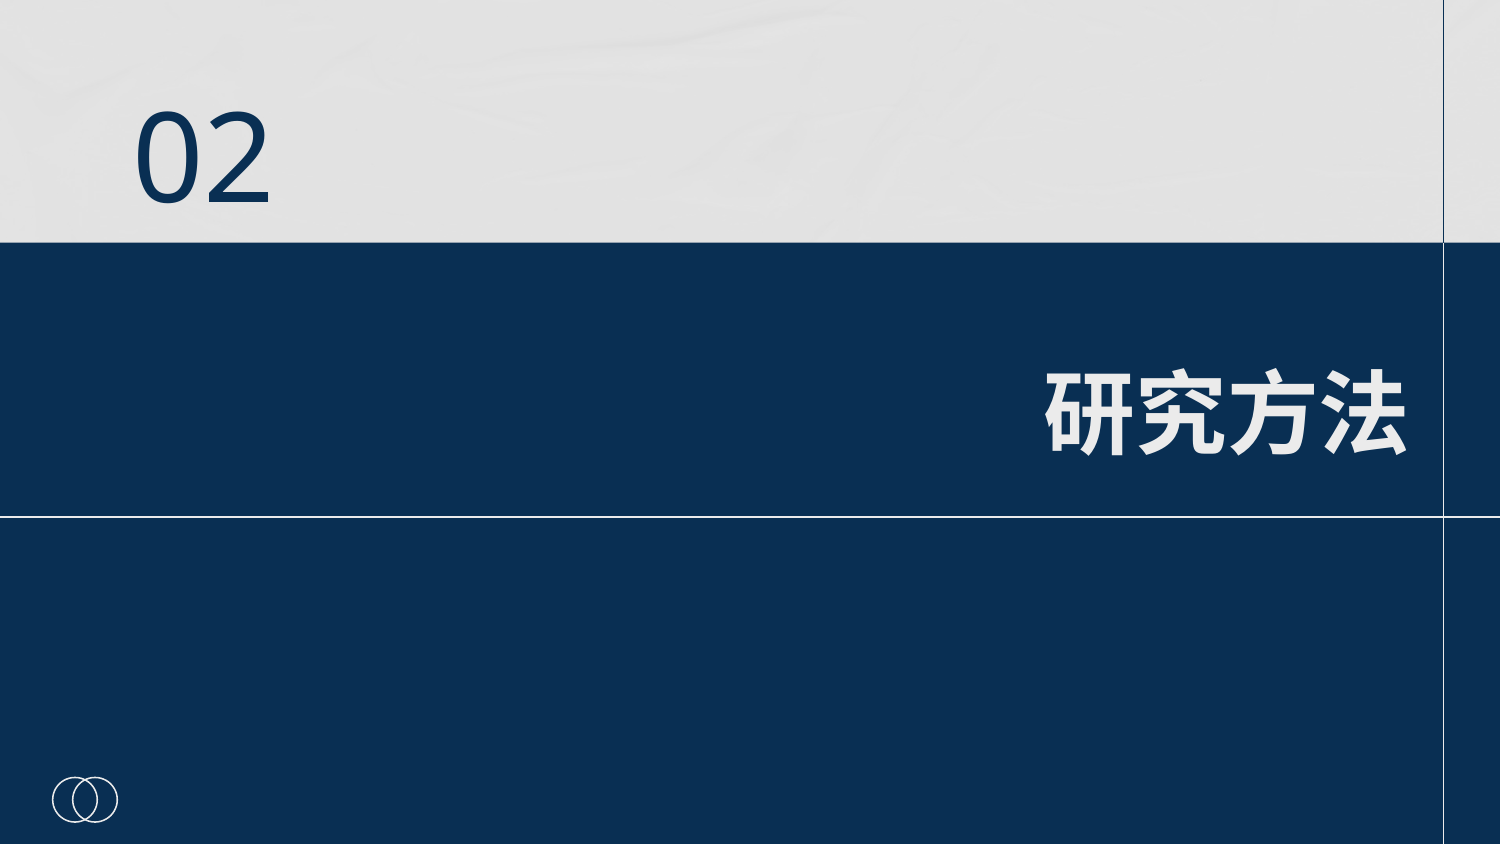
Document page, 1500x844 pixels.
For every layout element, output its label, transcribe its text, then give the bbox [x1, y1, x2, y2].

title 研究方法 [648, 341, 1426, 503]
title 02 [117, 87, 301, 243]
